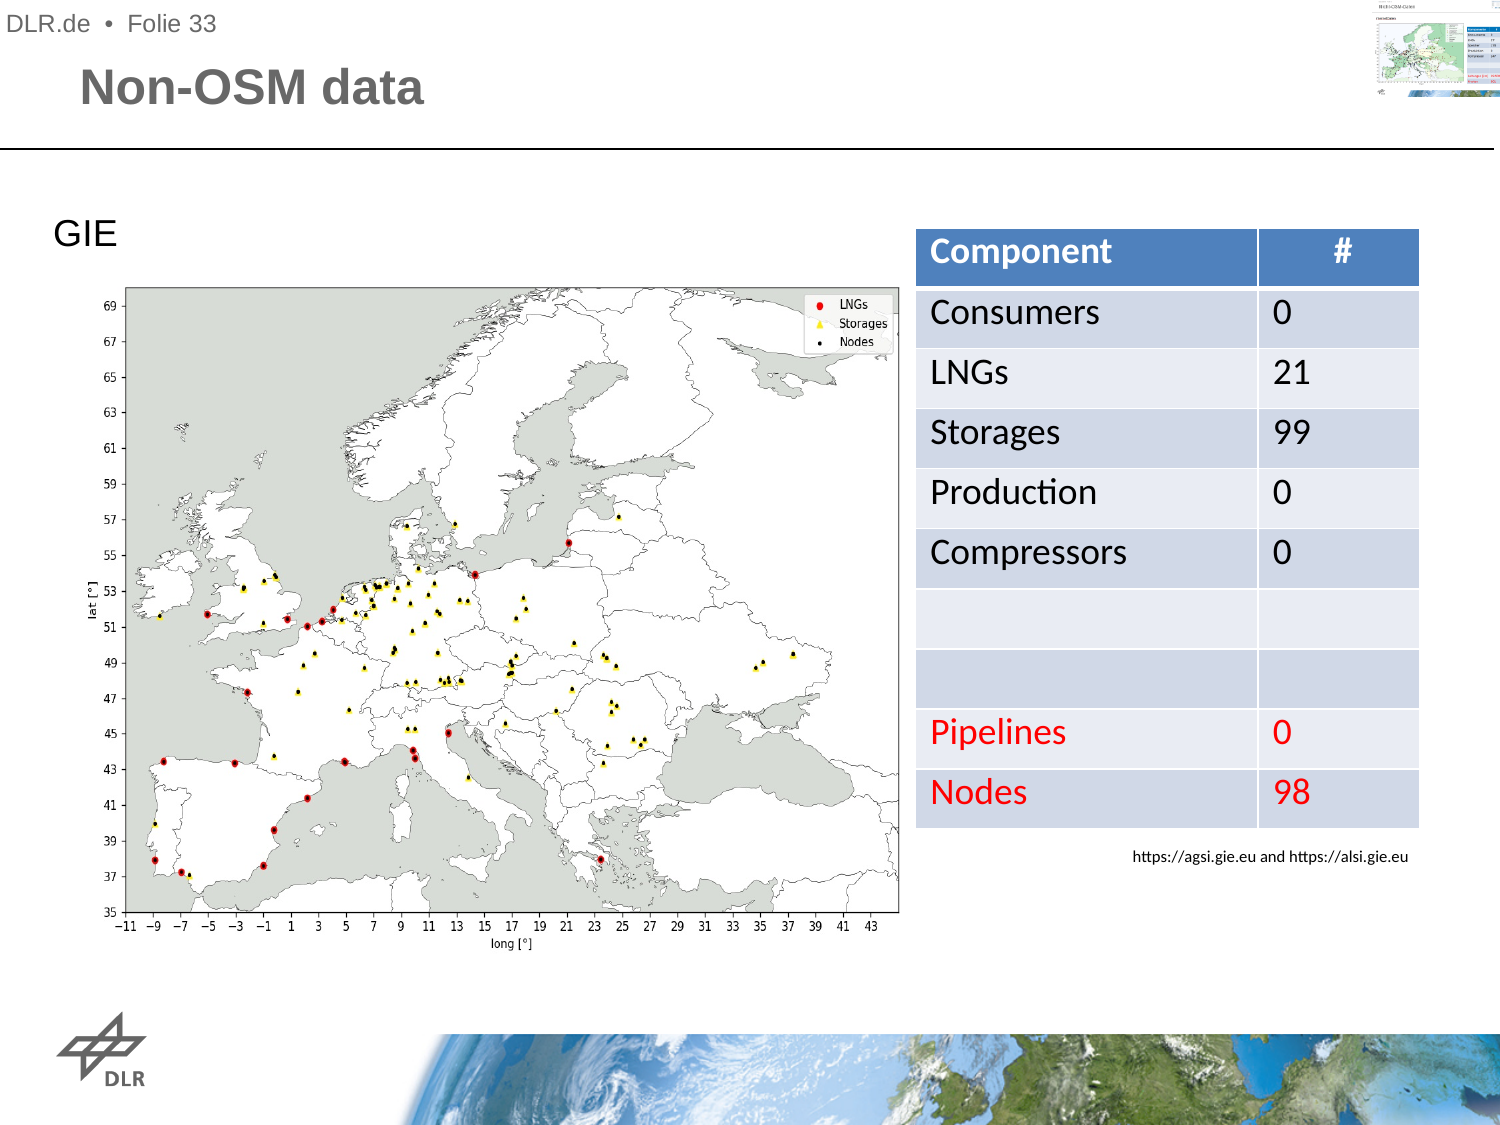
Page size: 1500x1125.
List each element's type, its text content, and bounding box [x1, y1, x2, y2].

table_cell 0 [1259, 529, 1419, 588]
table_cell 21 [1259, 349, 1419, 408]
table_cell Consumers [1003, 291, 1257, 348]
picture [0, 1007, 1500, 1125]
table_cell 0 [1259, 710, 1419, 768]
table_cell Nodes [1003, 770, 1257, 828]
table_cell Compressors [1003, 529, 1257, 588]
table_cell 0 [1259, 469, 1419, 528]
table_cell Production [1003, 469, 1257, 528]
text_box https://agsi.gie.eu and https://alsi.gie.eu [1132, 845, 1410, 866]
table_cell 0 [1259, 291, 1419, 348]
table_cell Pipelines [1003, 710, 1257, 768]
slide_number DLR.de • Folie 33 [5, 7, 263, 30]
table_cell Storages [1003, 409, 1257, 468]
table_cell [1259, 650, 1419, 708]
table_cell [1259, 590, 1419, 648]
table_cell [1003, 590, 1257, 648]
table_cell LNGs [1003, 349, 1257, 408]
text_box Non-OSM data [79, 54, 1421, 138]
table_cell 99 [1259, 409, 1419, 468]
table_cell [1003, 650, 1257, 708]
table_cell 98 [1259, 770, 1419, 828]
picture [1372, 0, 1500, 97]
table_header # [1259, 229, 1419, 286]
picture [0, 190, 999, 1002]
table_header Component [1003, 229, 1257, 286]
